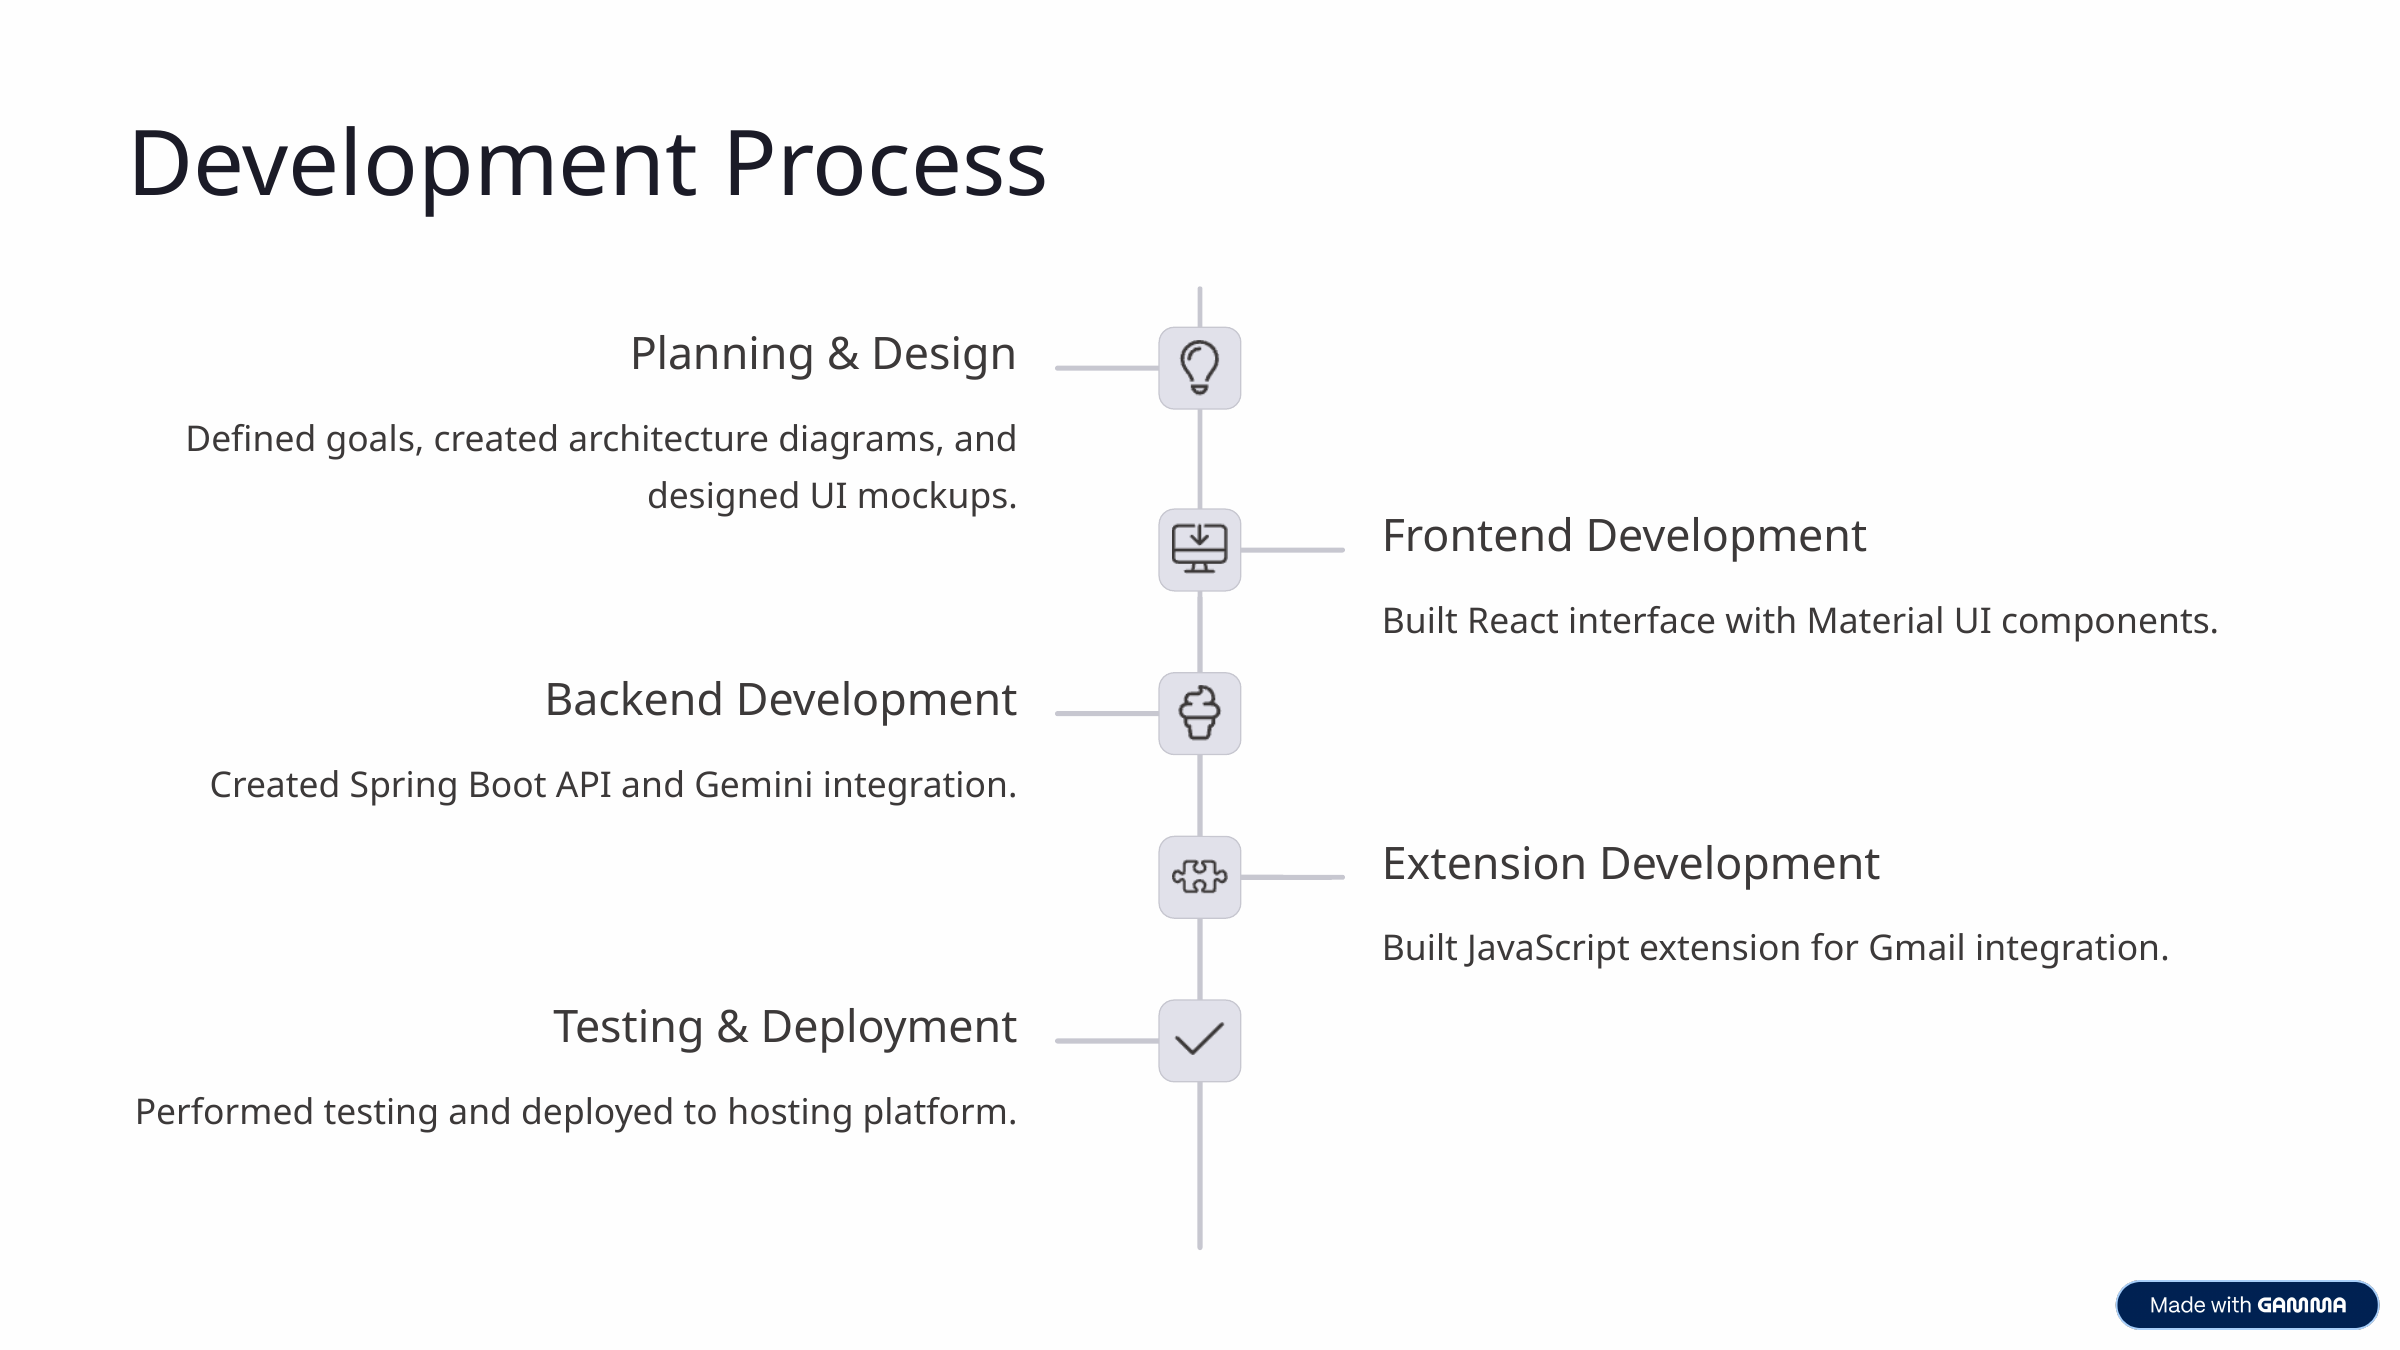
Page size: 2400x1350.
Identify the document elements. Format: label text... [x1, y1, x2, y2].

picture [1172, 515, 1228, 585]
text_box Planning & Design [563, 322, 1019, 380]
picture [1172, 1006, 1228, 1076]
text_box Created Spring Boot API and Gemini integration. [127, 746, 1019, 805]
text_box Extension Development [1381, 831, 1884, 889]
text_box [1197, 919, 1203, 1000]
picture [1172, 334, 1228, 403]
text_box Built React interface with Material UI components. [1381, 583, 2273, 642]
text_box Backend Development [536, 668, 1019, 725]
text_box [1159, 836, 1241, 919]
text_box [1159, 672, 1241, 755]
picture [2106, 1271, 2389, 1339]
text_box Defined goals, created architecture diagrams, and designed UI mockups. [127, 401, 1019, 518]
text_box [1197, 410, 1203, 509]
text_box [1197, 1082, 1203, 1251]
text_box [1159, 999, 1241, 1082]
text_box Development Process [127, 99, 1055, 214]
text_box Performed testing and deployed to hosting platform. [127, 1074, 1019, 1133]
text_box [1159, 509, 1241, 591]
text_box [1055, 711, 1159, 717]
text_box Testing & Deployment [553, 995, 1019, 1053]
text_box [1055, 1038, 1159, 1044]
text_box Frontend Development [1381, 504, 1870, 562]
text_box [1197, 591, 1203, 672]
picture [1172, 679, 1228, 748]
text_box [1159, 327, 1241, 410]
picture [1172, 843, 1228, 912]
text_box [1197, 286, 1203, 327]
text_box Built JavaScript extension for Gmail integration. [1381, 910, 2273, 969]
text_box [1241, 874, 1345, 880]
text_box [1241, 547, 1345, 553]
text_box [1055, 365, 1159, 371]
text_box [1197, 755, 1203, 836]
